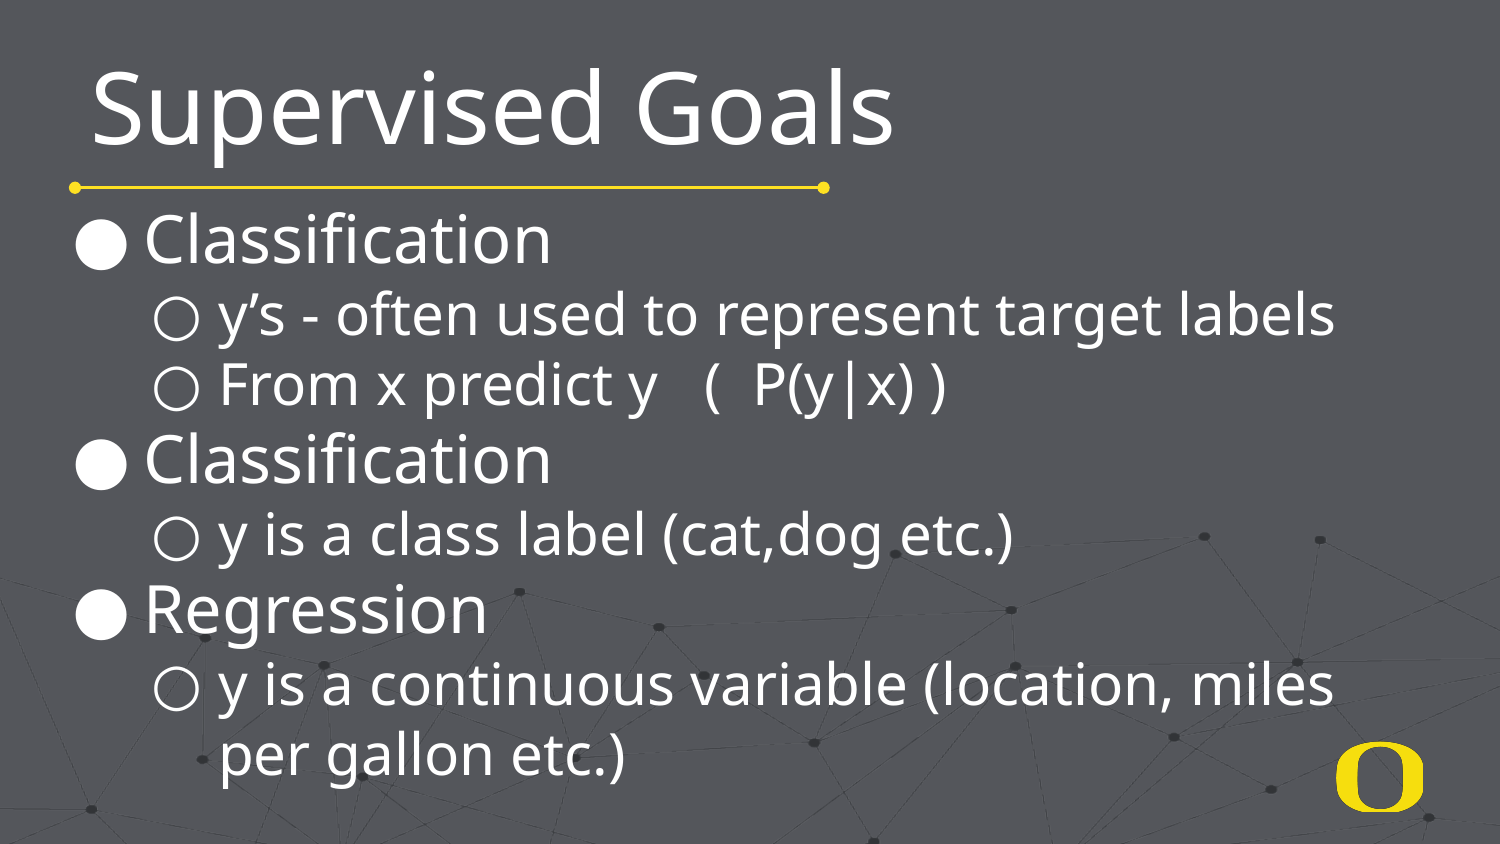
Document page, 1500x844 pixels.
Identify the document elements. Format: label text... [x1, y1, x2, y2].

title Supervised Goals [75, 33, 1425, 175]
list Classification y’s - often used to represent target labels From x predict y ( P(y|x) ) Classification y is a class label (cat,dog etc.) Regression y is a continuous variable (location, miles per gallon etc.) [53, 189, 1404, 718]
picture [1336, 741, 1423, 812]
